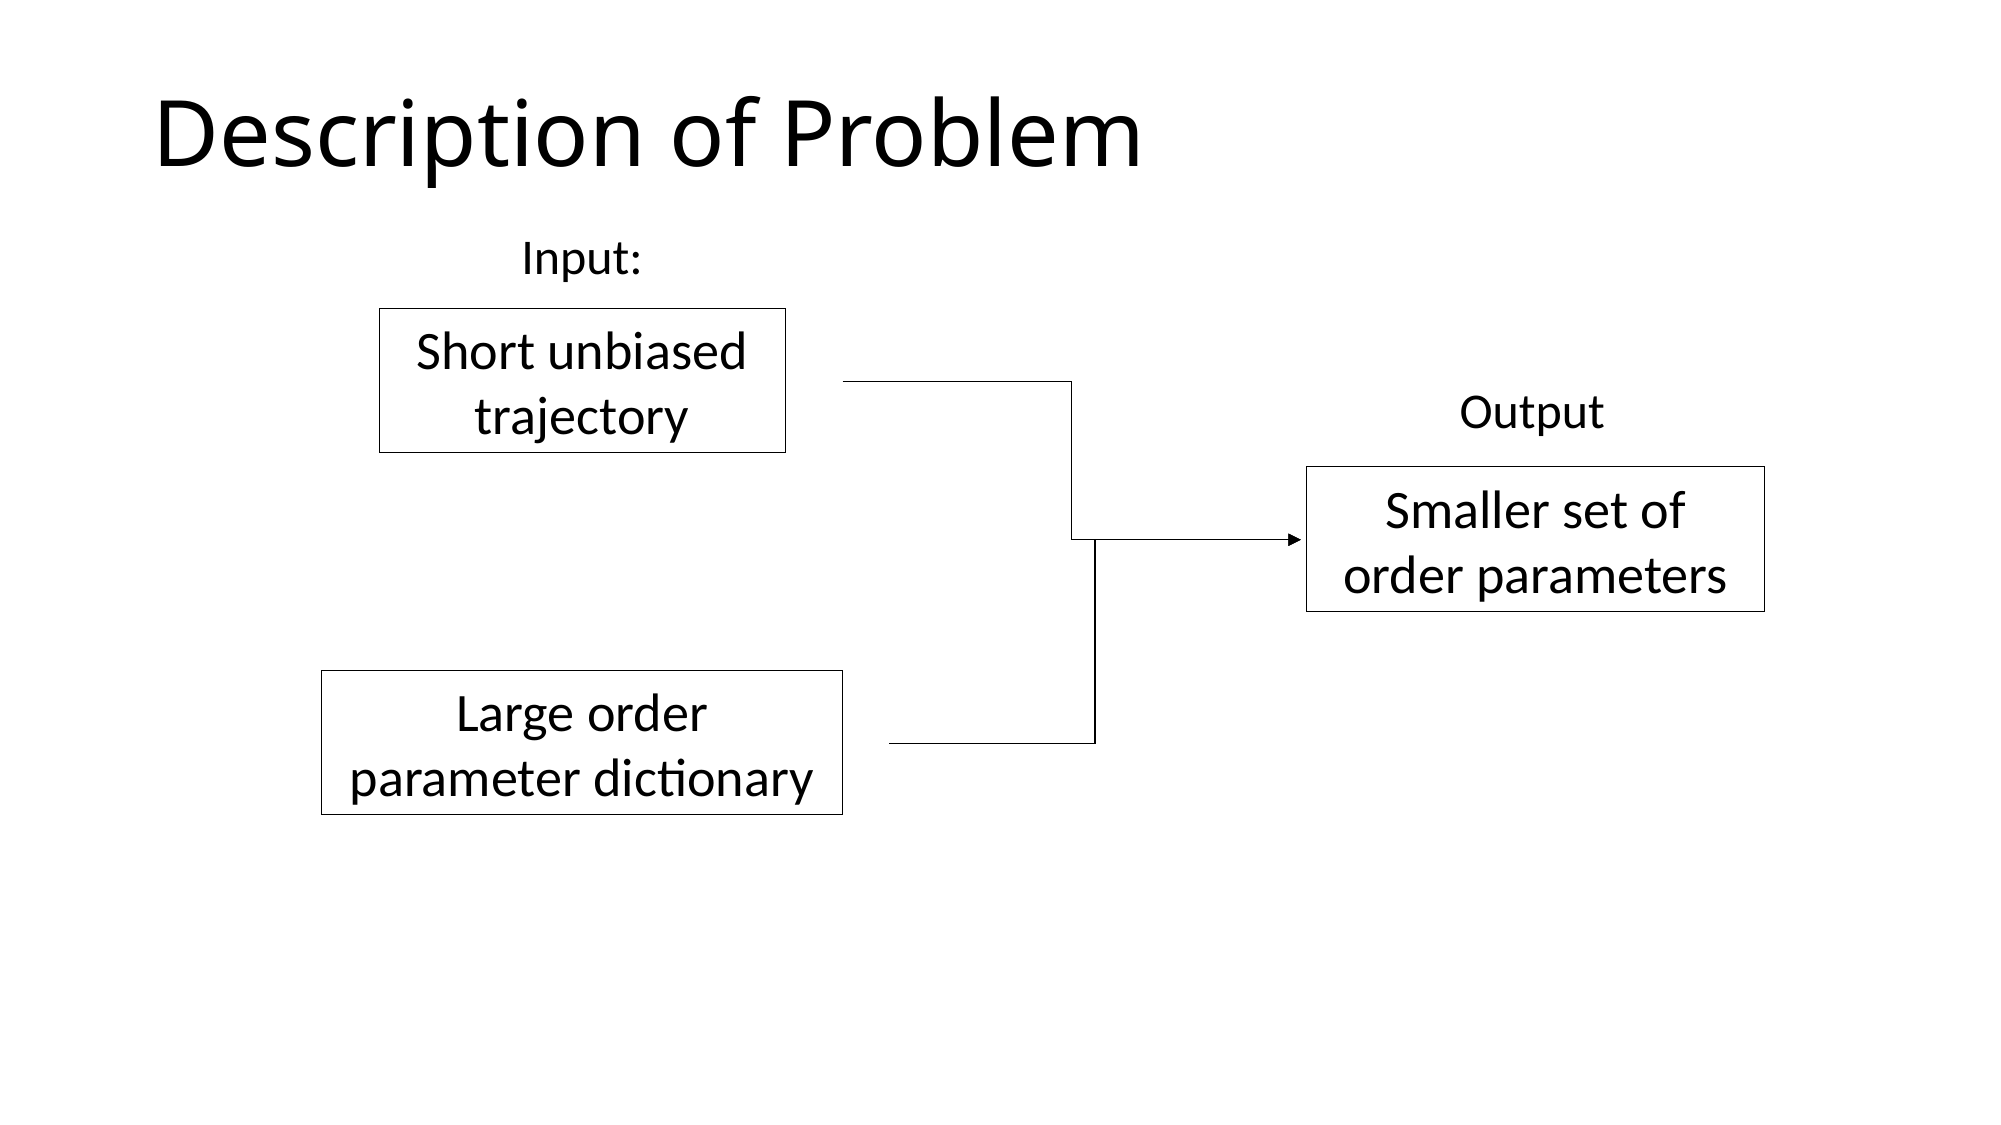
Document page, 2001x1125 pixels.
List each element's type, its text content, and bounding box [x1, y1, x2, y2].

text_box Input: [506, 216, 658, 292]
text_box Smaller set of order parameters [1306, 466, 1765, 612]
text_box Short unbiased trajectory [379, 308, 786, 453]
text_box Large order parameter dictionary [321, 670, 843, 815]
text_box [842, 381, 1301, 540]
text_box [889, 539, 1301, 744]
title Description of Problem [137, 28, 1863, 246]
text_box Output [1444, 370, 1620, 446]
